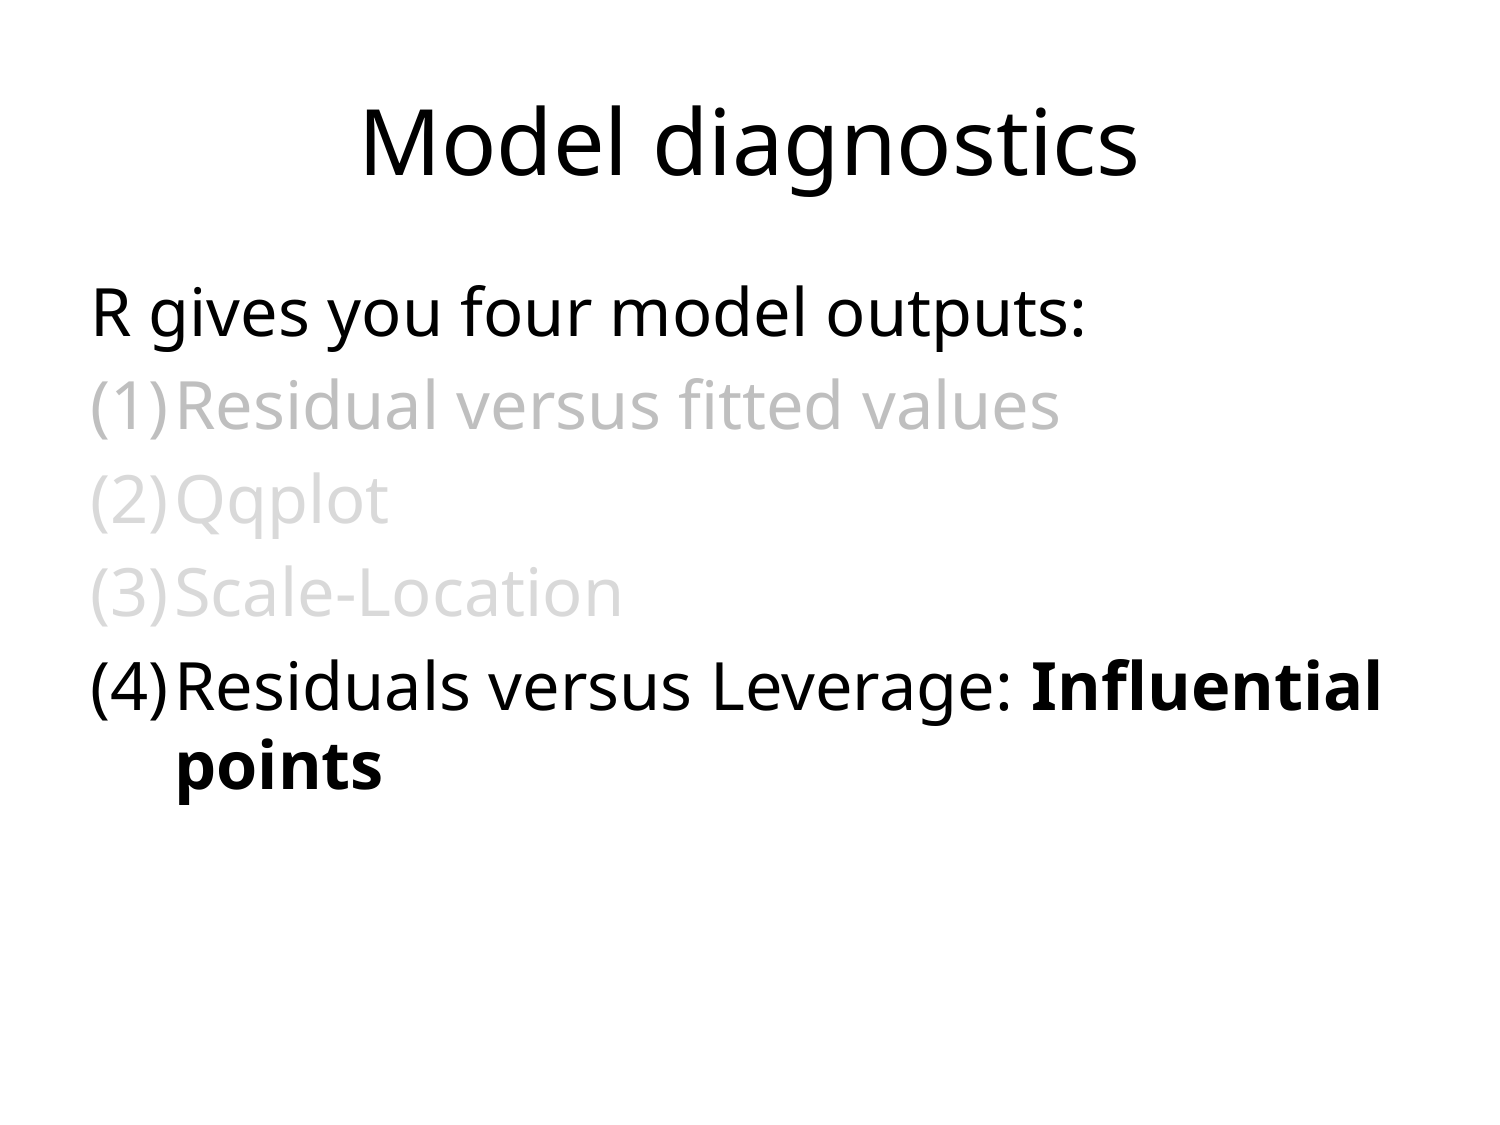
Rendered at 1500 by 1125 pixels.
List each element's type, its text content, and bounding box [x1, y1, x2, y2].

title Model diagnostics [75, 45, 1425, 233]
list R gives you four model outputs: Residual versus fitted values Qqplot Scale-Location Residuals versus Leverage: Influential points [75, 262, 1425, 1005]
